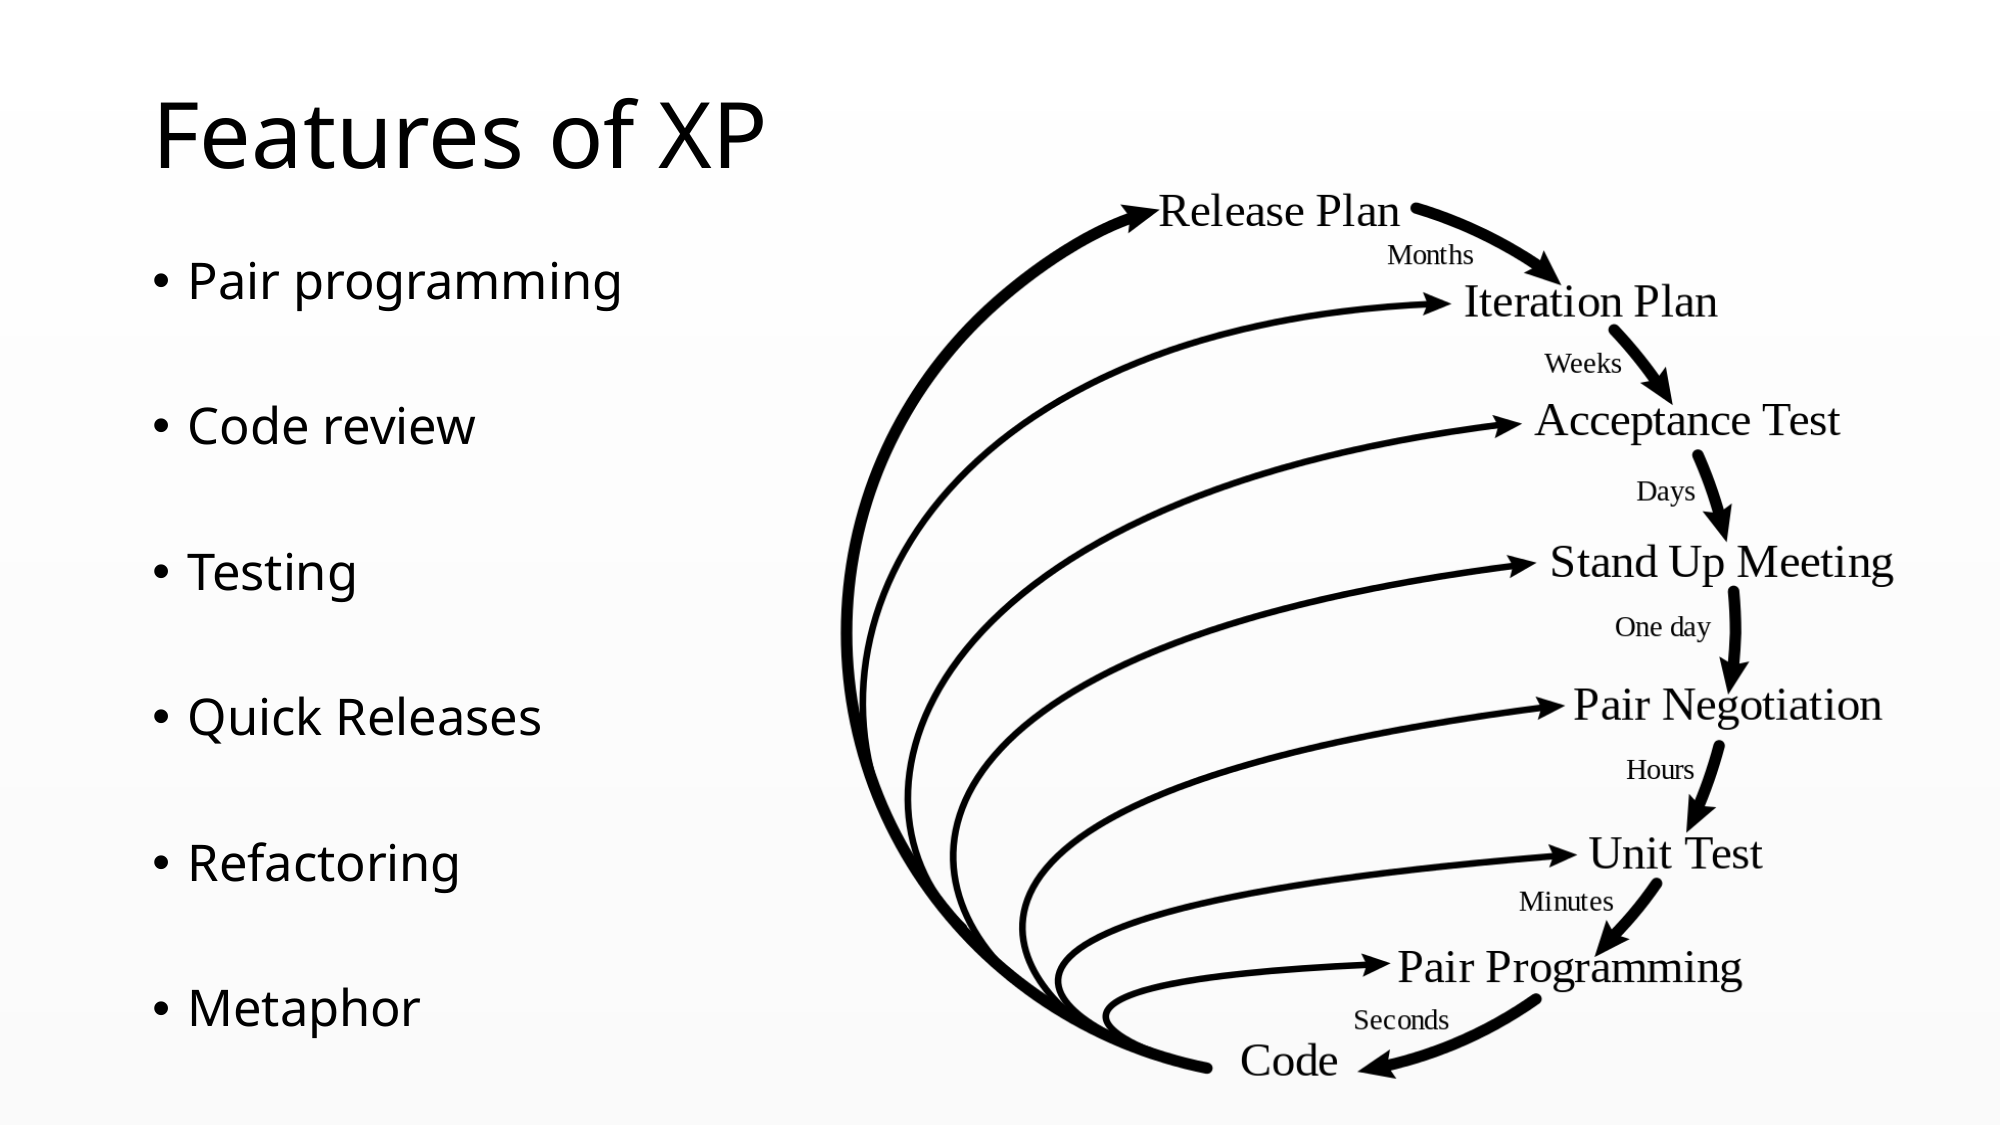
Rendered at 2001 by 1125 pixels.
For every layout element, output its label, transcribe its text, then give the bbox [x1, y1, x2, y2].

list Pair programming Code review Testing Quick Releases Refactoring Metaphor [137, 247, 771, 1053]
title Features of XP [137, 30, 813, 248]
picture [774, 170, 2000, 1125]
